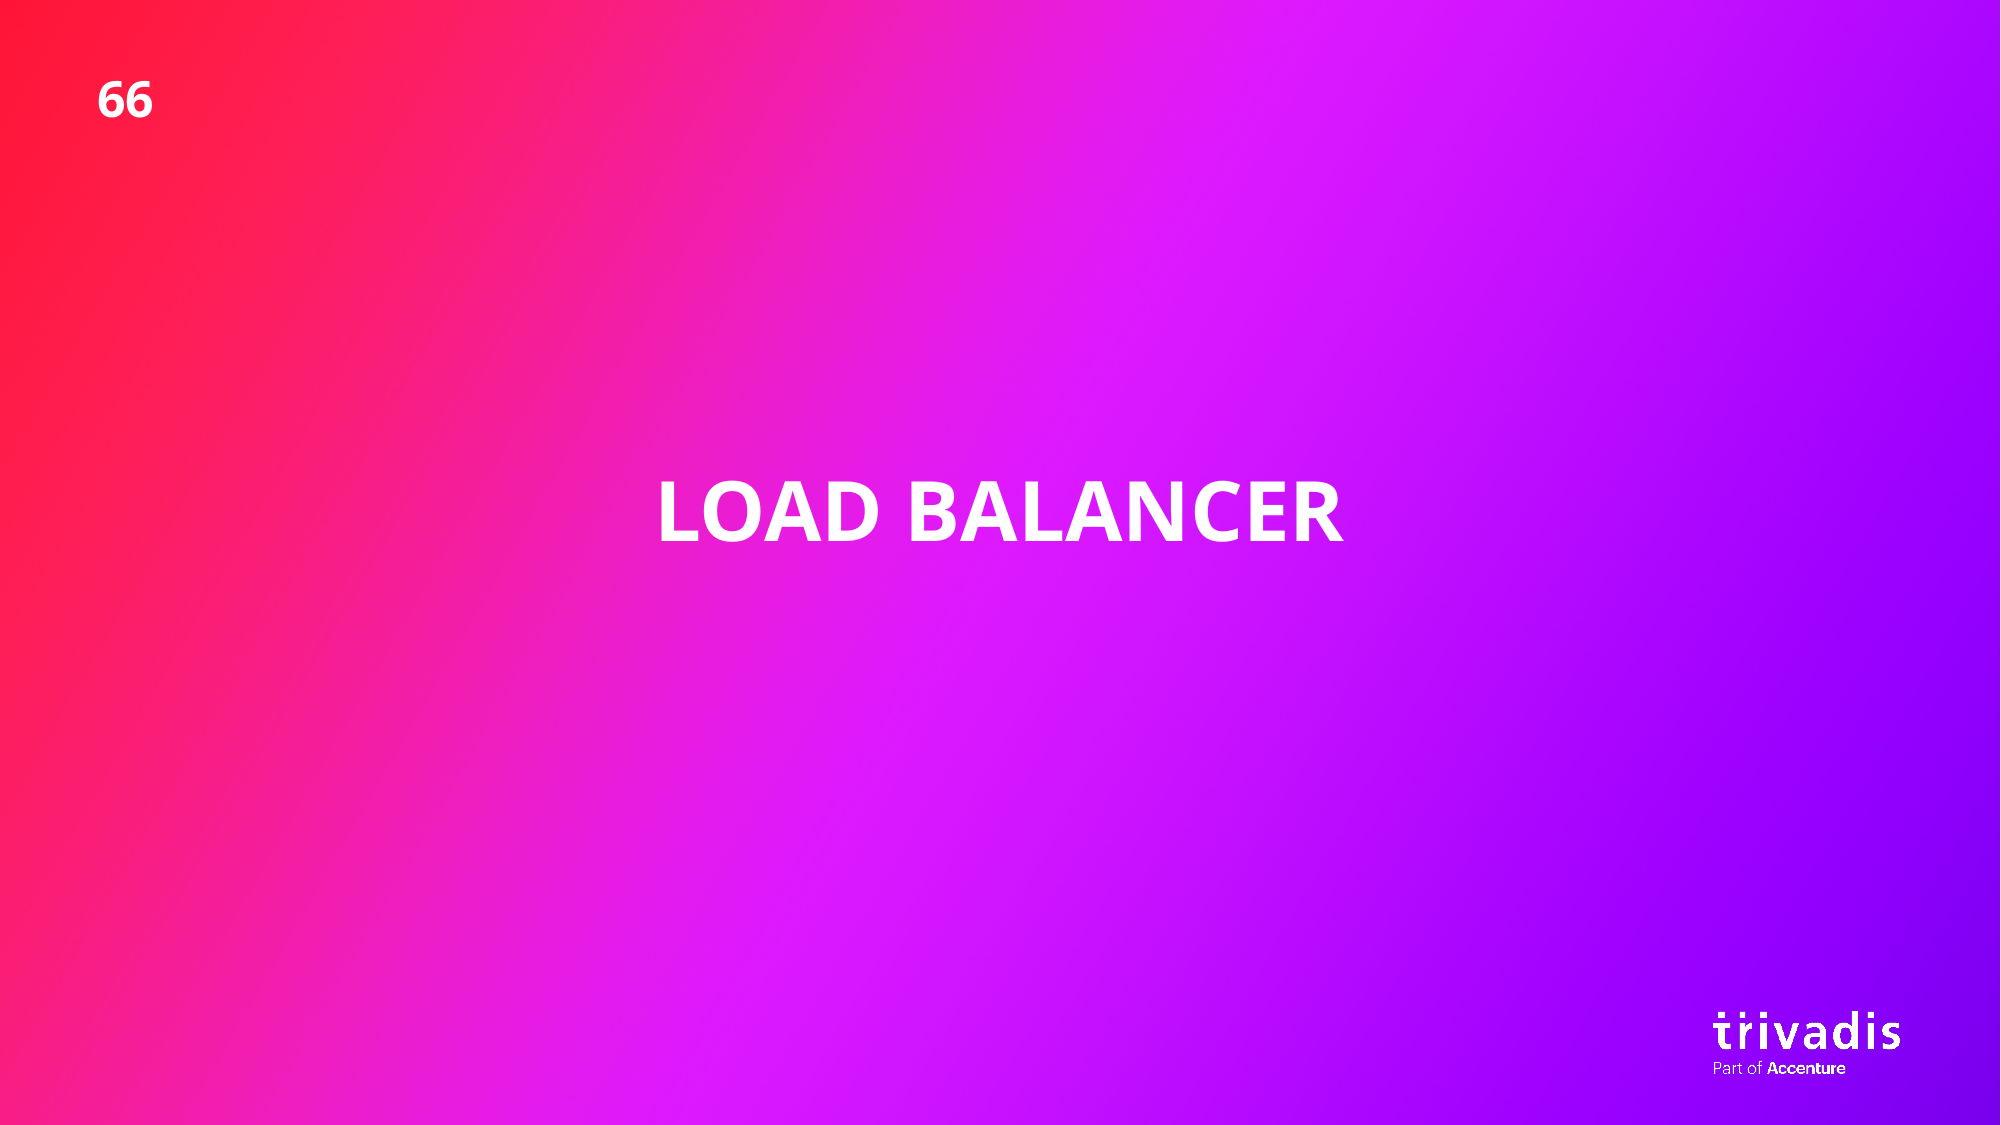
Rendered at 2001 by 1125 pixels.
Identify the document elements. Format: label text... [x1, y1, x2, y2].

title Load balancer [150, 462, 1850, 686]
picture [0, 0, 2001, 1125]
